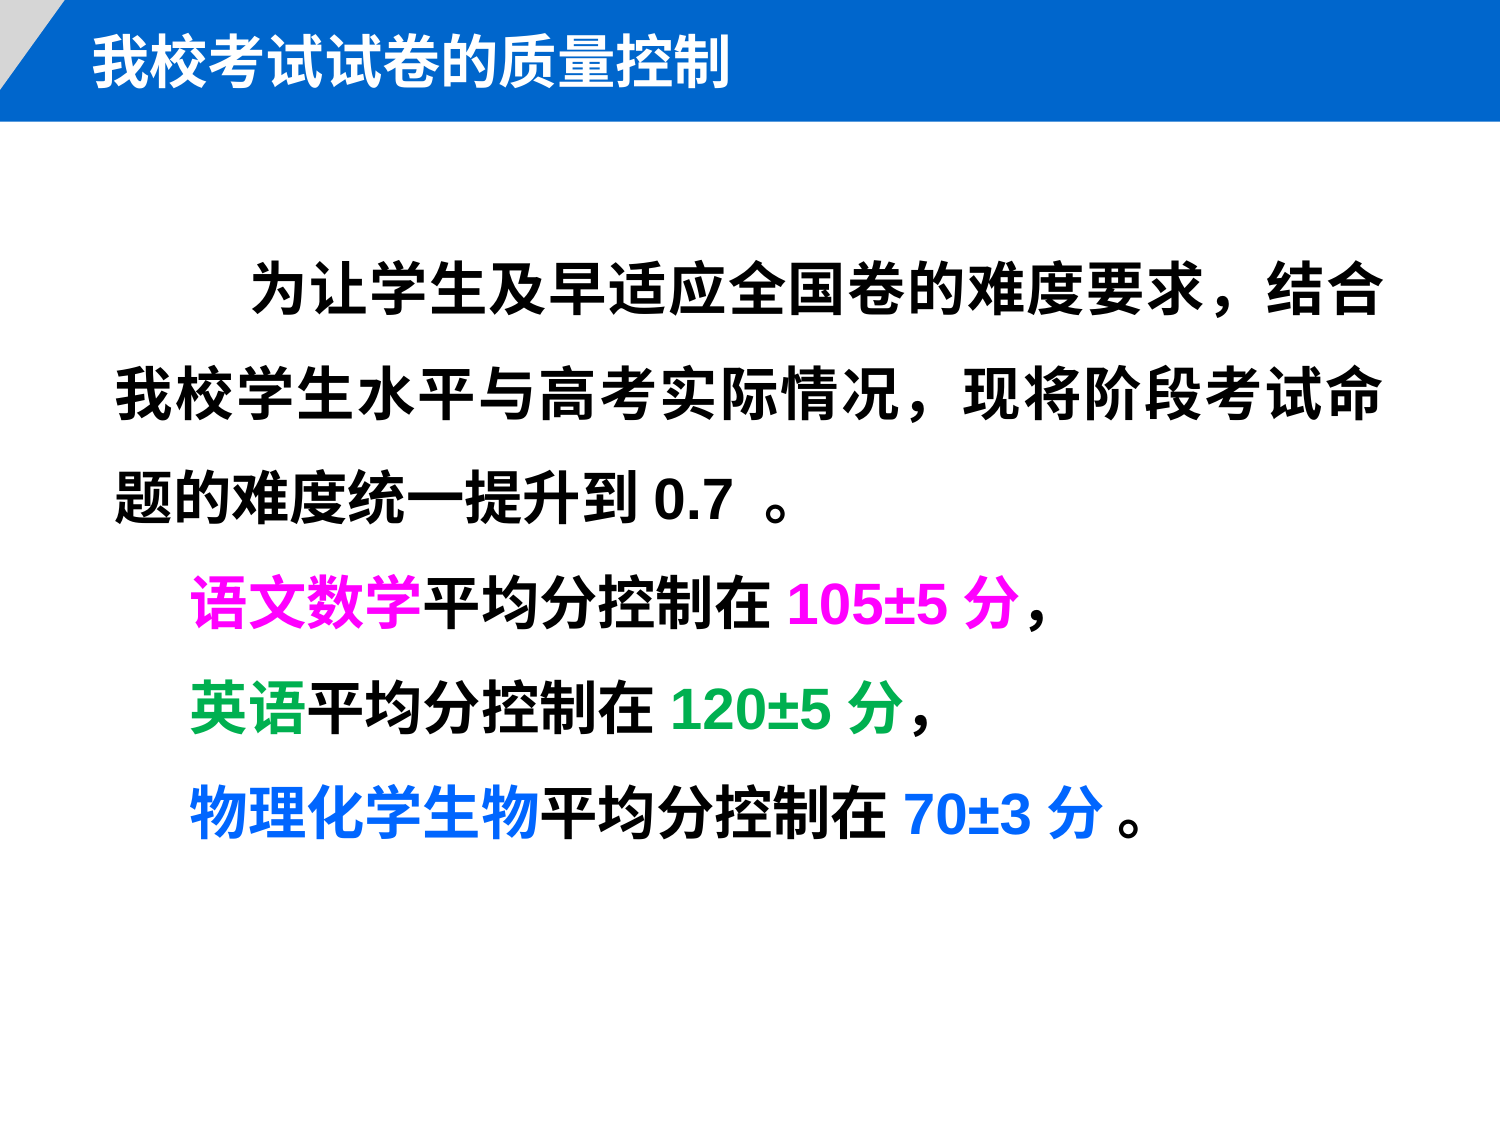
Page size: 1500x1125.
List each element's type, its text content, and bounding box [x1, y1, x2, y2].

text_box [0, 0, 1500, 122]
text_box 为让学生及早适应全国卷的难度要求，结合我校学生水平与高考实际情况，现将阶段考试命题的难度统一提升到0.7 。 语文数学平均分控制在105±5分， 英语平均分控制在120±5分， 物理化学生物平均分控制在70±3分 。 [100, 209, 1400, 854]
text_box [0, 0, 65, 90]
text_box 我校考试试卷的质量控制 [76, 17, 804, 103]
